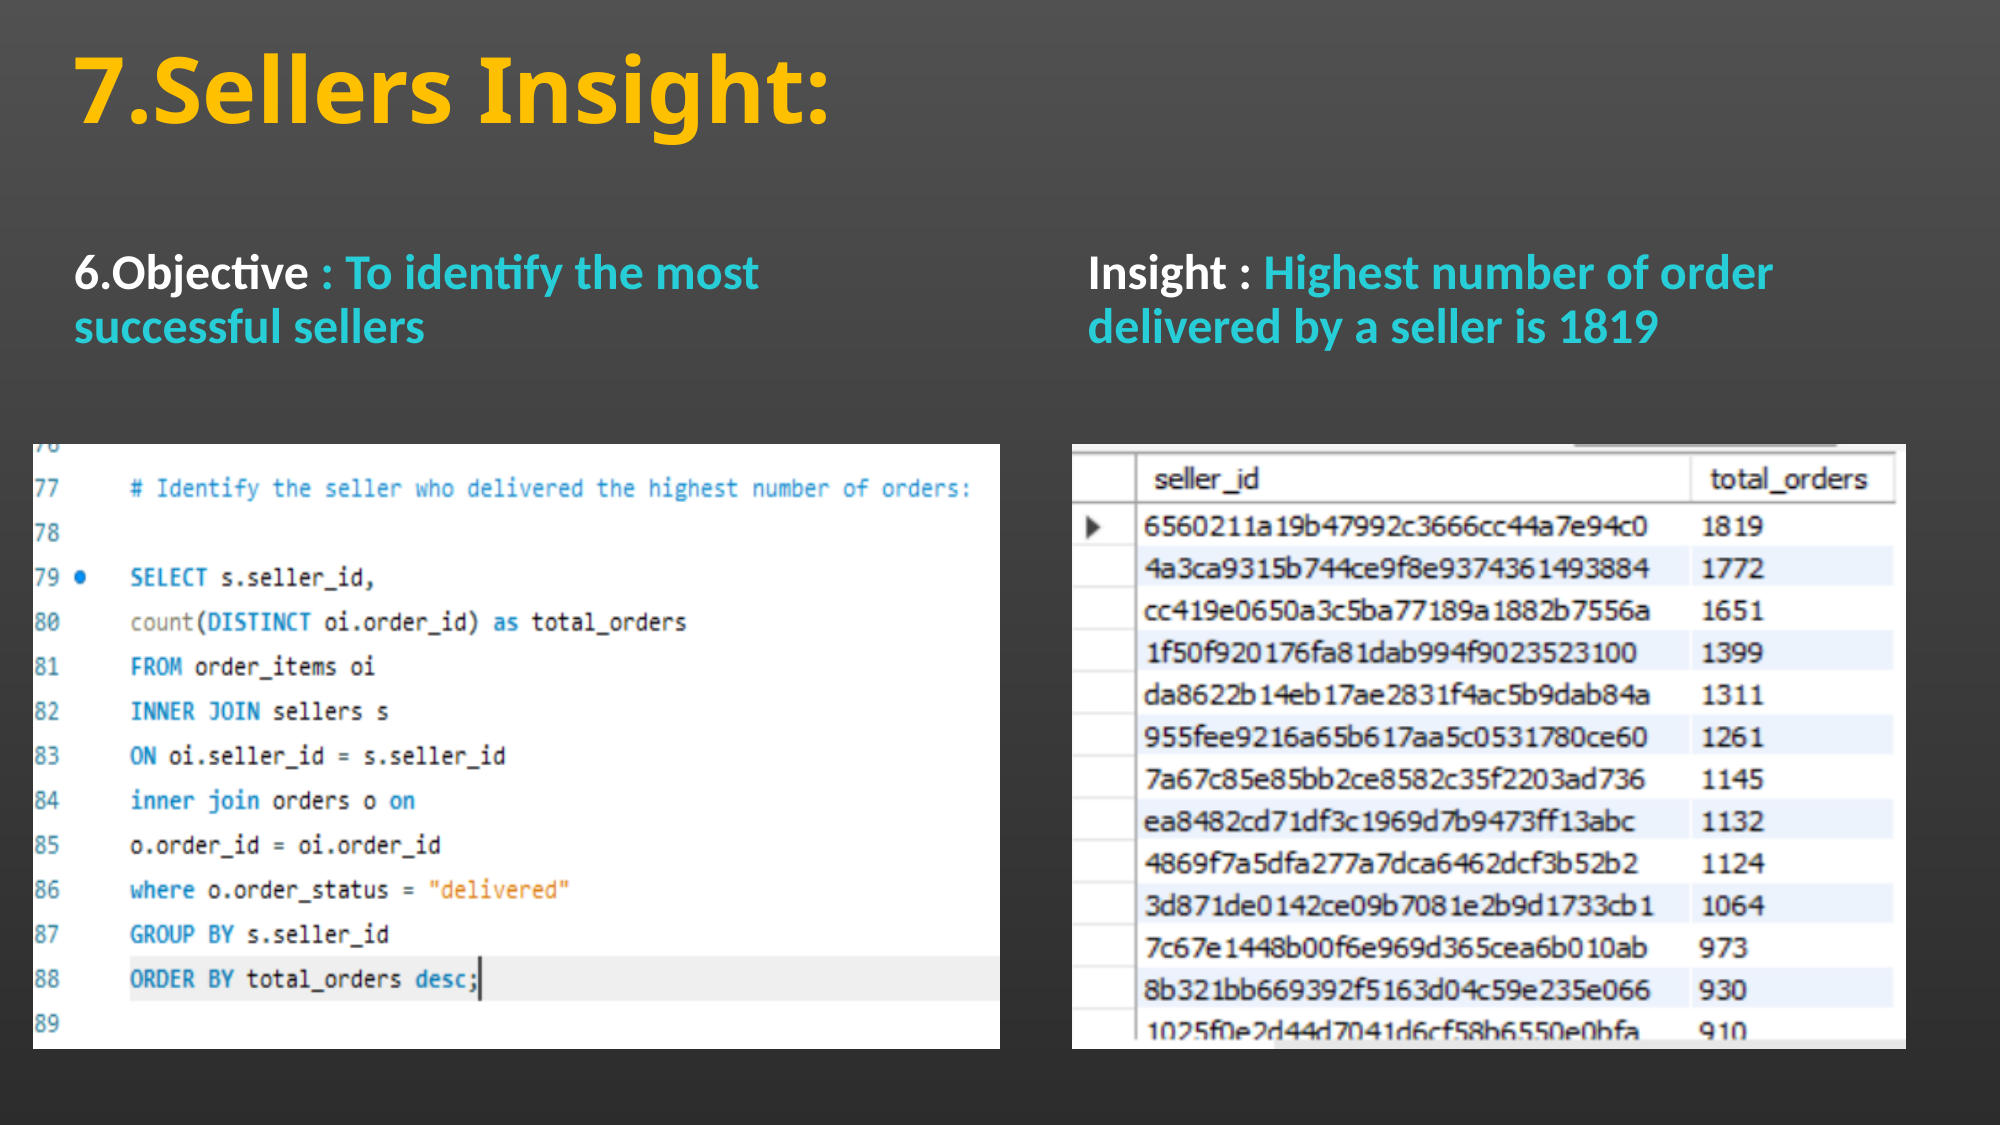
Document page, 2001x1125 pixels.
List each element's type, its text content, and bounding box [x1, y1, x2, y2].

list 6.Objective : To identify the most successful sellers [58, 189, 984, 362]
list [1072, 444, 1906, 1050]
list Insight : Highest number of order delivered by a seller is 1819 [1072, 226, 1863, 362]
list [33, 444, 1000, 1050]
title 7.Sellers Insight: [58, 33, 1863, 154]
